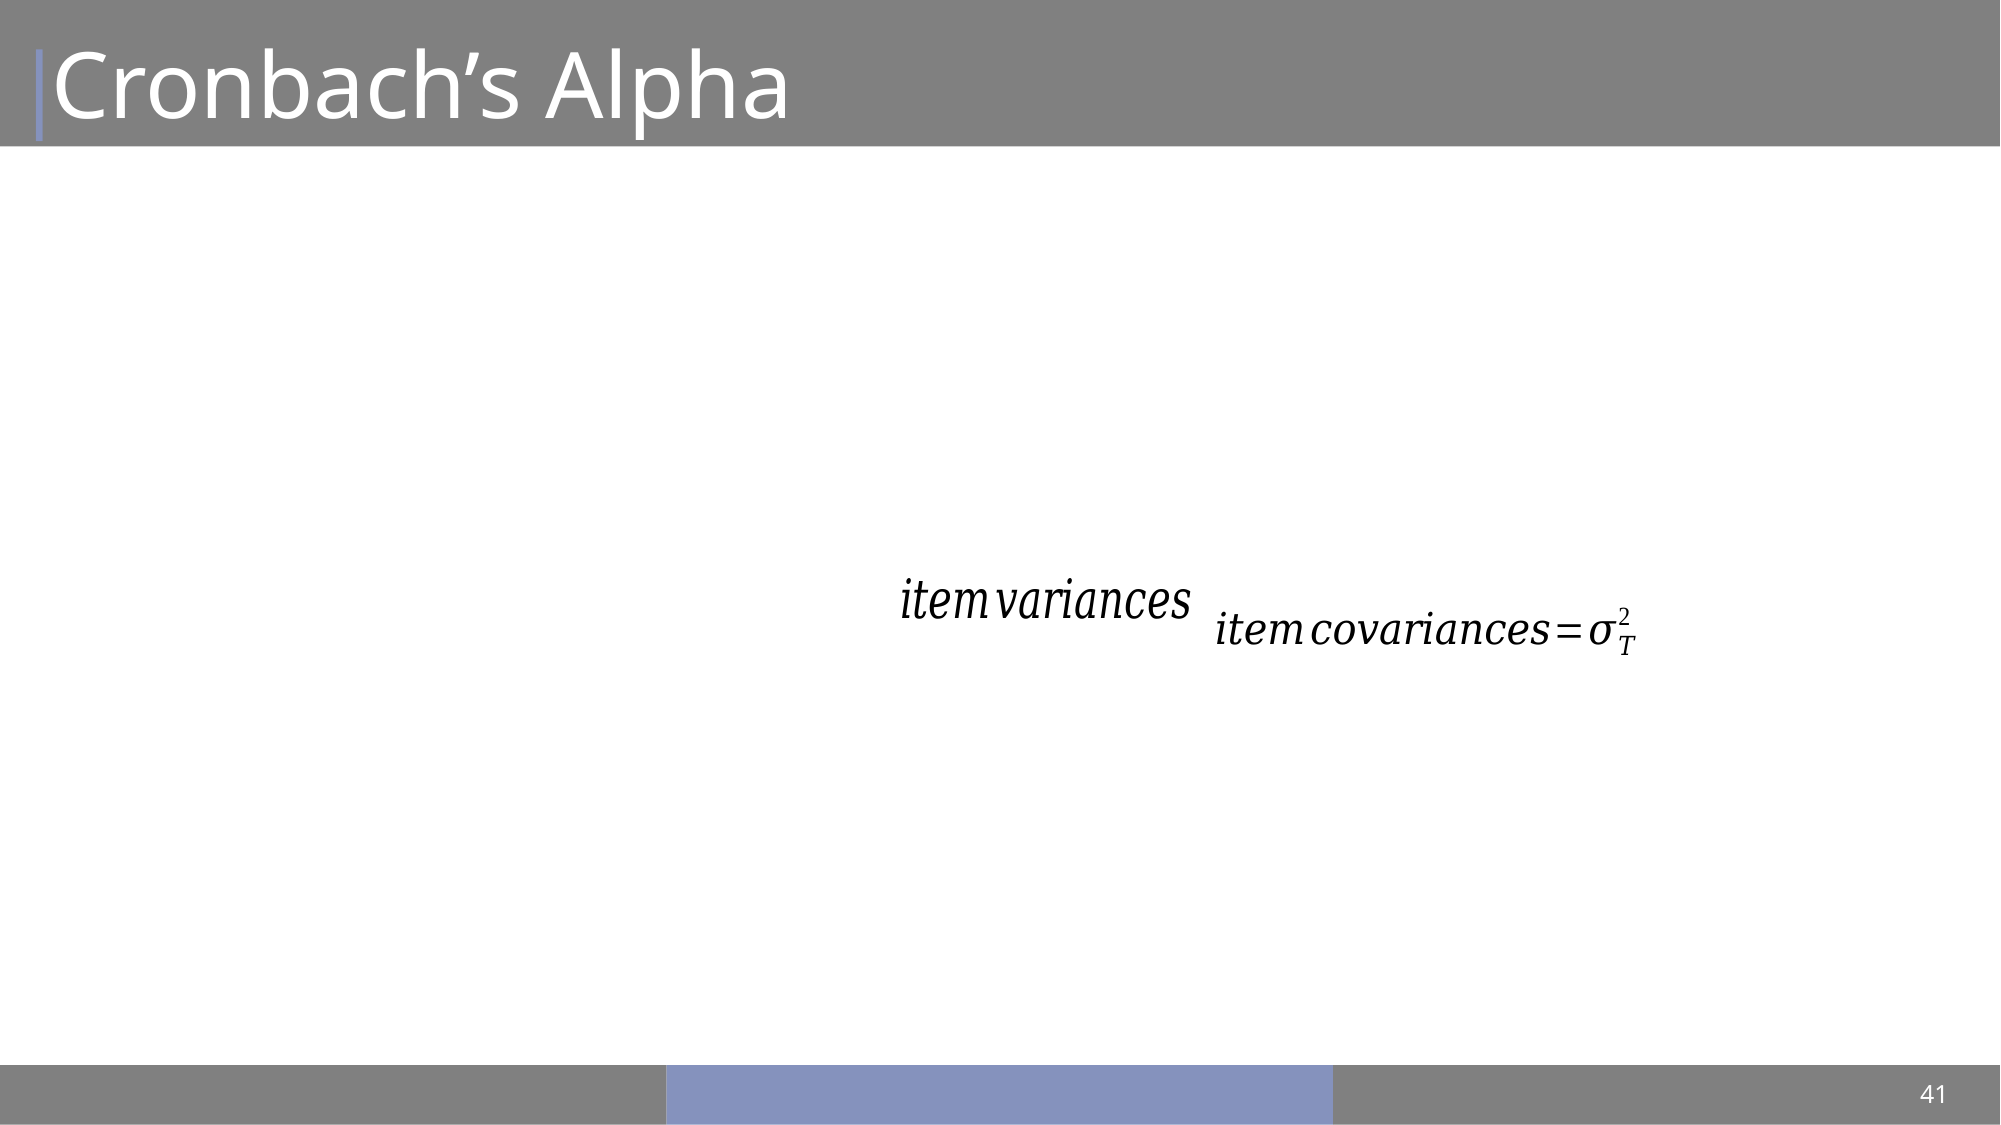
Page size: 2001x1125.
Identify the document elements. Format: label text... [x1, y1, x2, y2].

slide_number 41 [1513, 1065, 1964, 1125]
title Cronbach’s Alpha [36, 30, 2000, 147]
